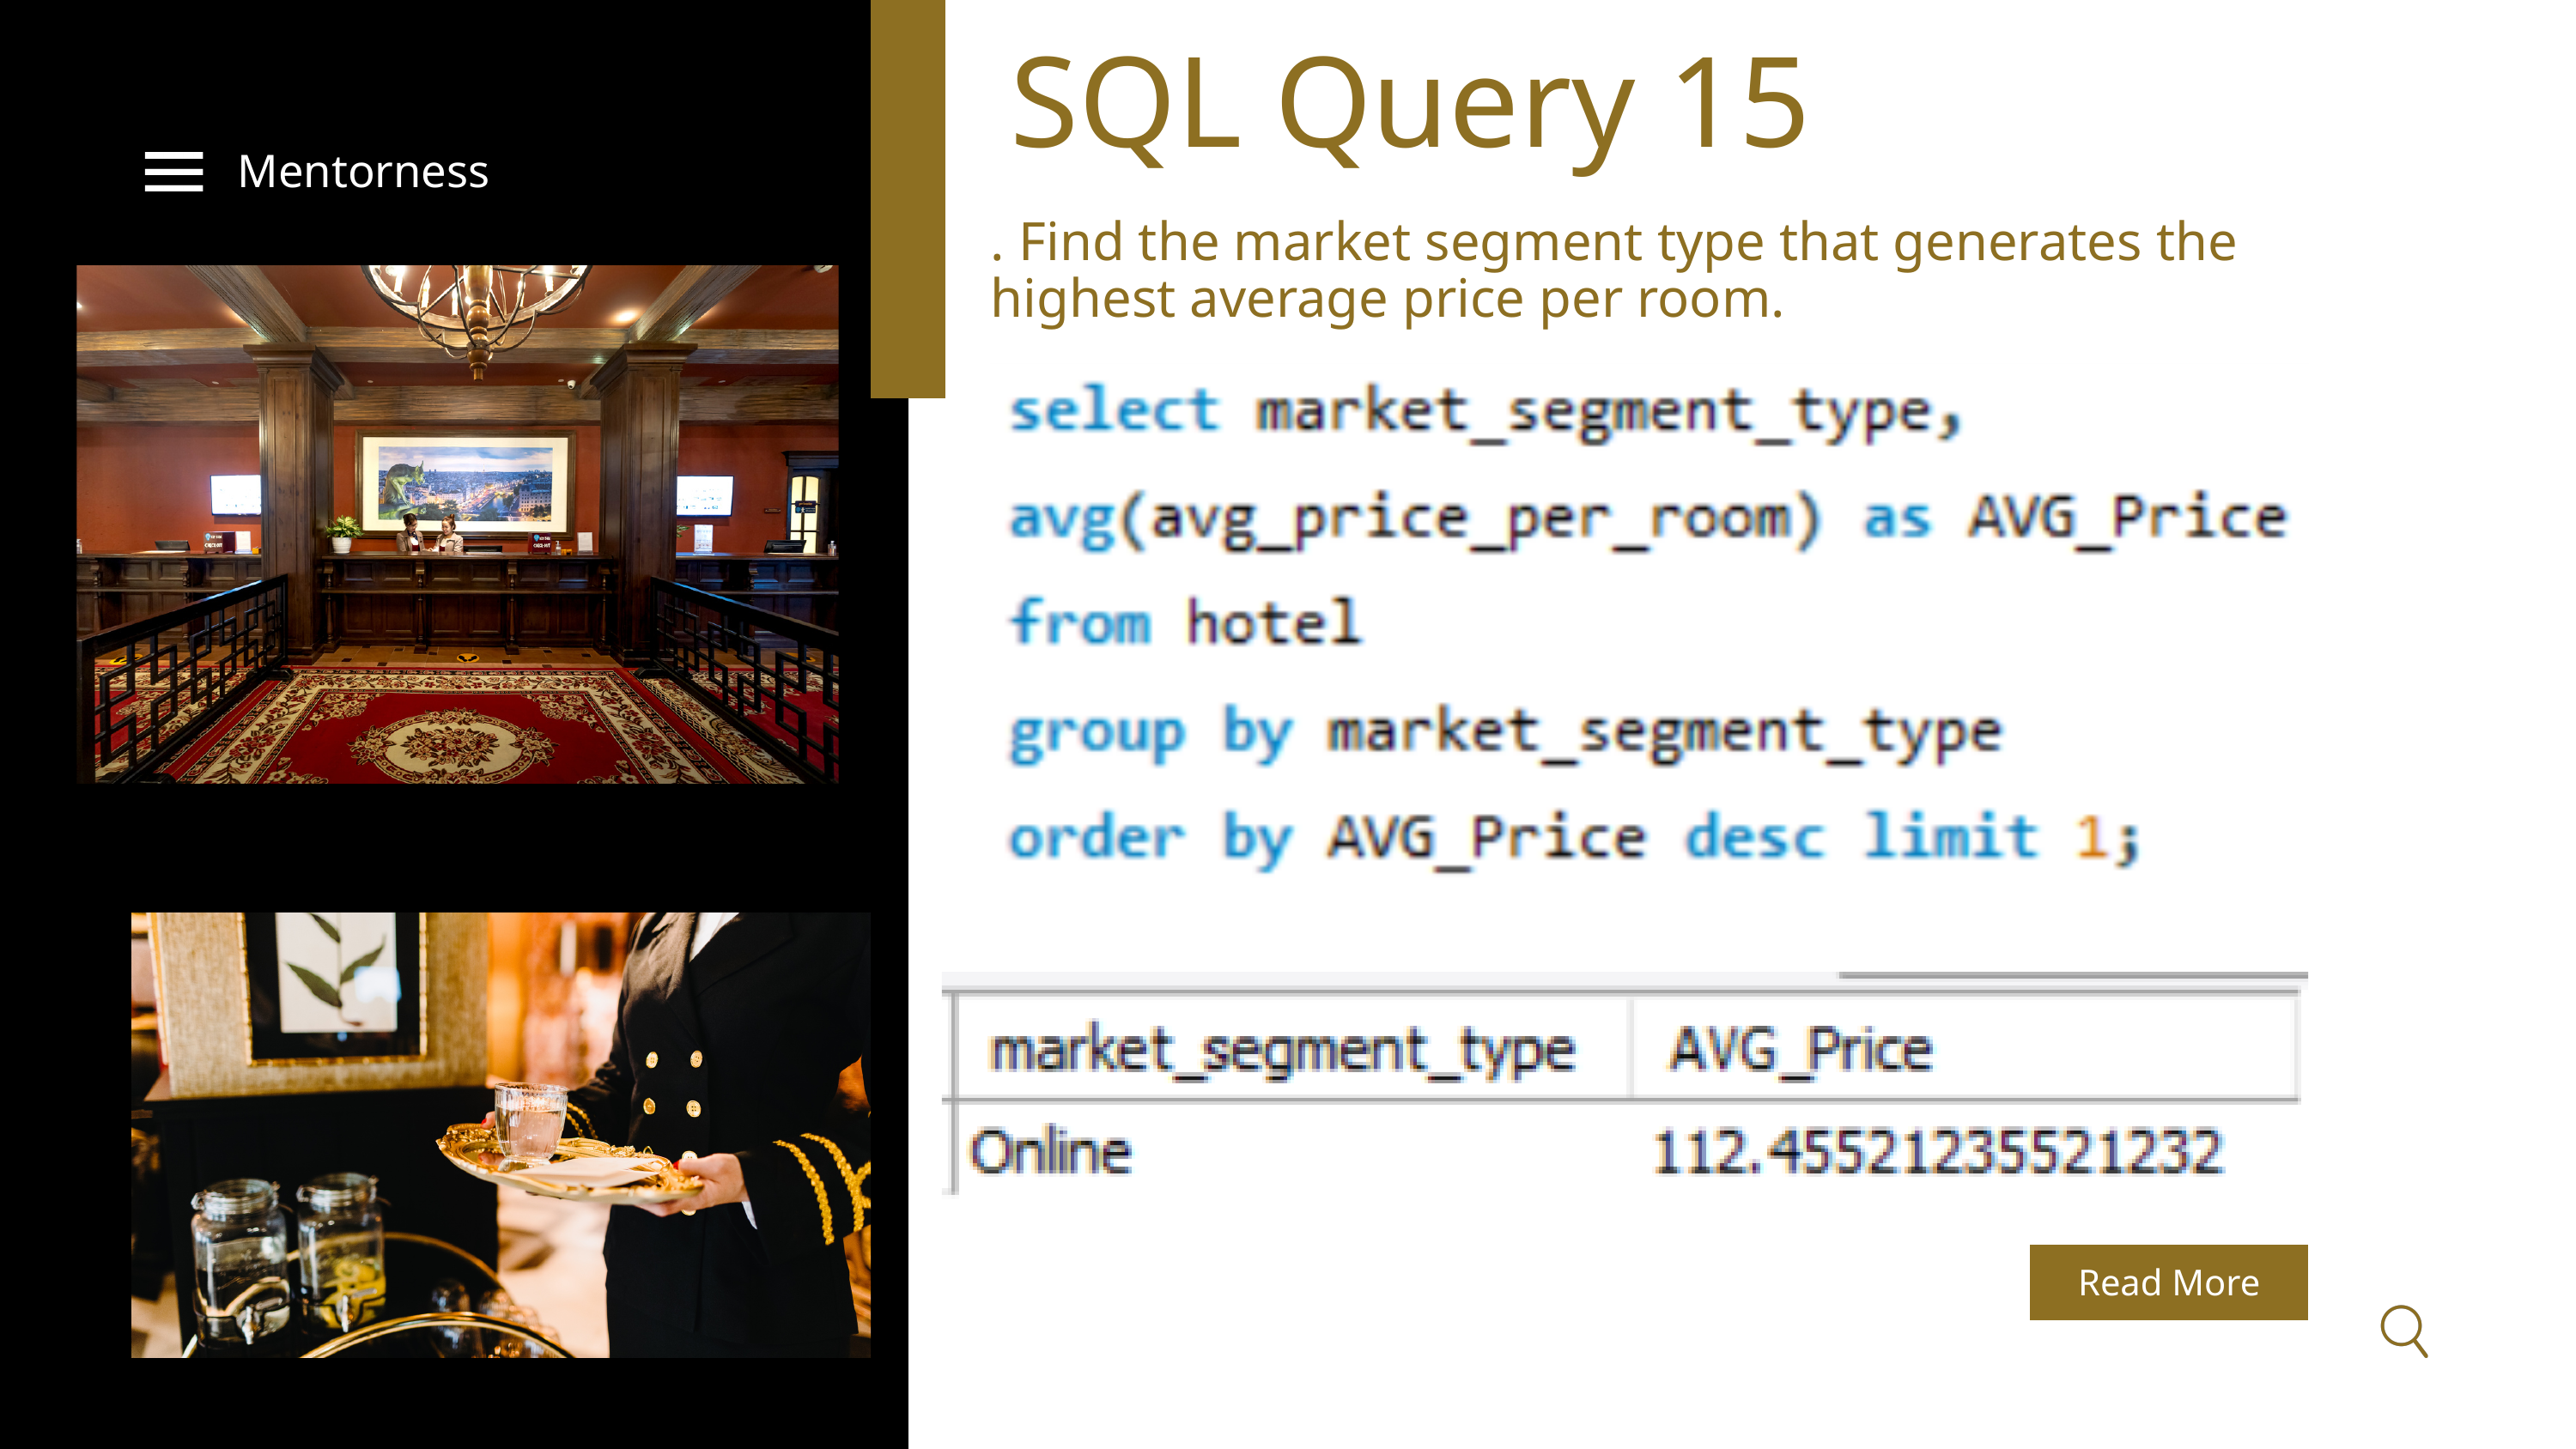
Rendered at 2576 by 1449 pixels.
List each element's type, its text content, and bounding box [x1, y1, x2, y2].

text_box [2029, 1244, 2309, 1321]
text_box [941, 972, 2309, 1214]
text_box [990, 362, 2309, 891]
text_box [870, 0, 946, 399]
text_box . Find the market segment type that generates the highest average price per room. [990, 214, 2432, 328]
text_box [76, 265, 839, 784]
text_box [131, 912, 872, 1358]
text_box SQL Query 15 [1010, 37, 2061, 173]
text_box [0, 0, 909, 1449]
text_box [2379, 1303, 2428, 1358]
